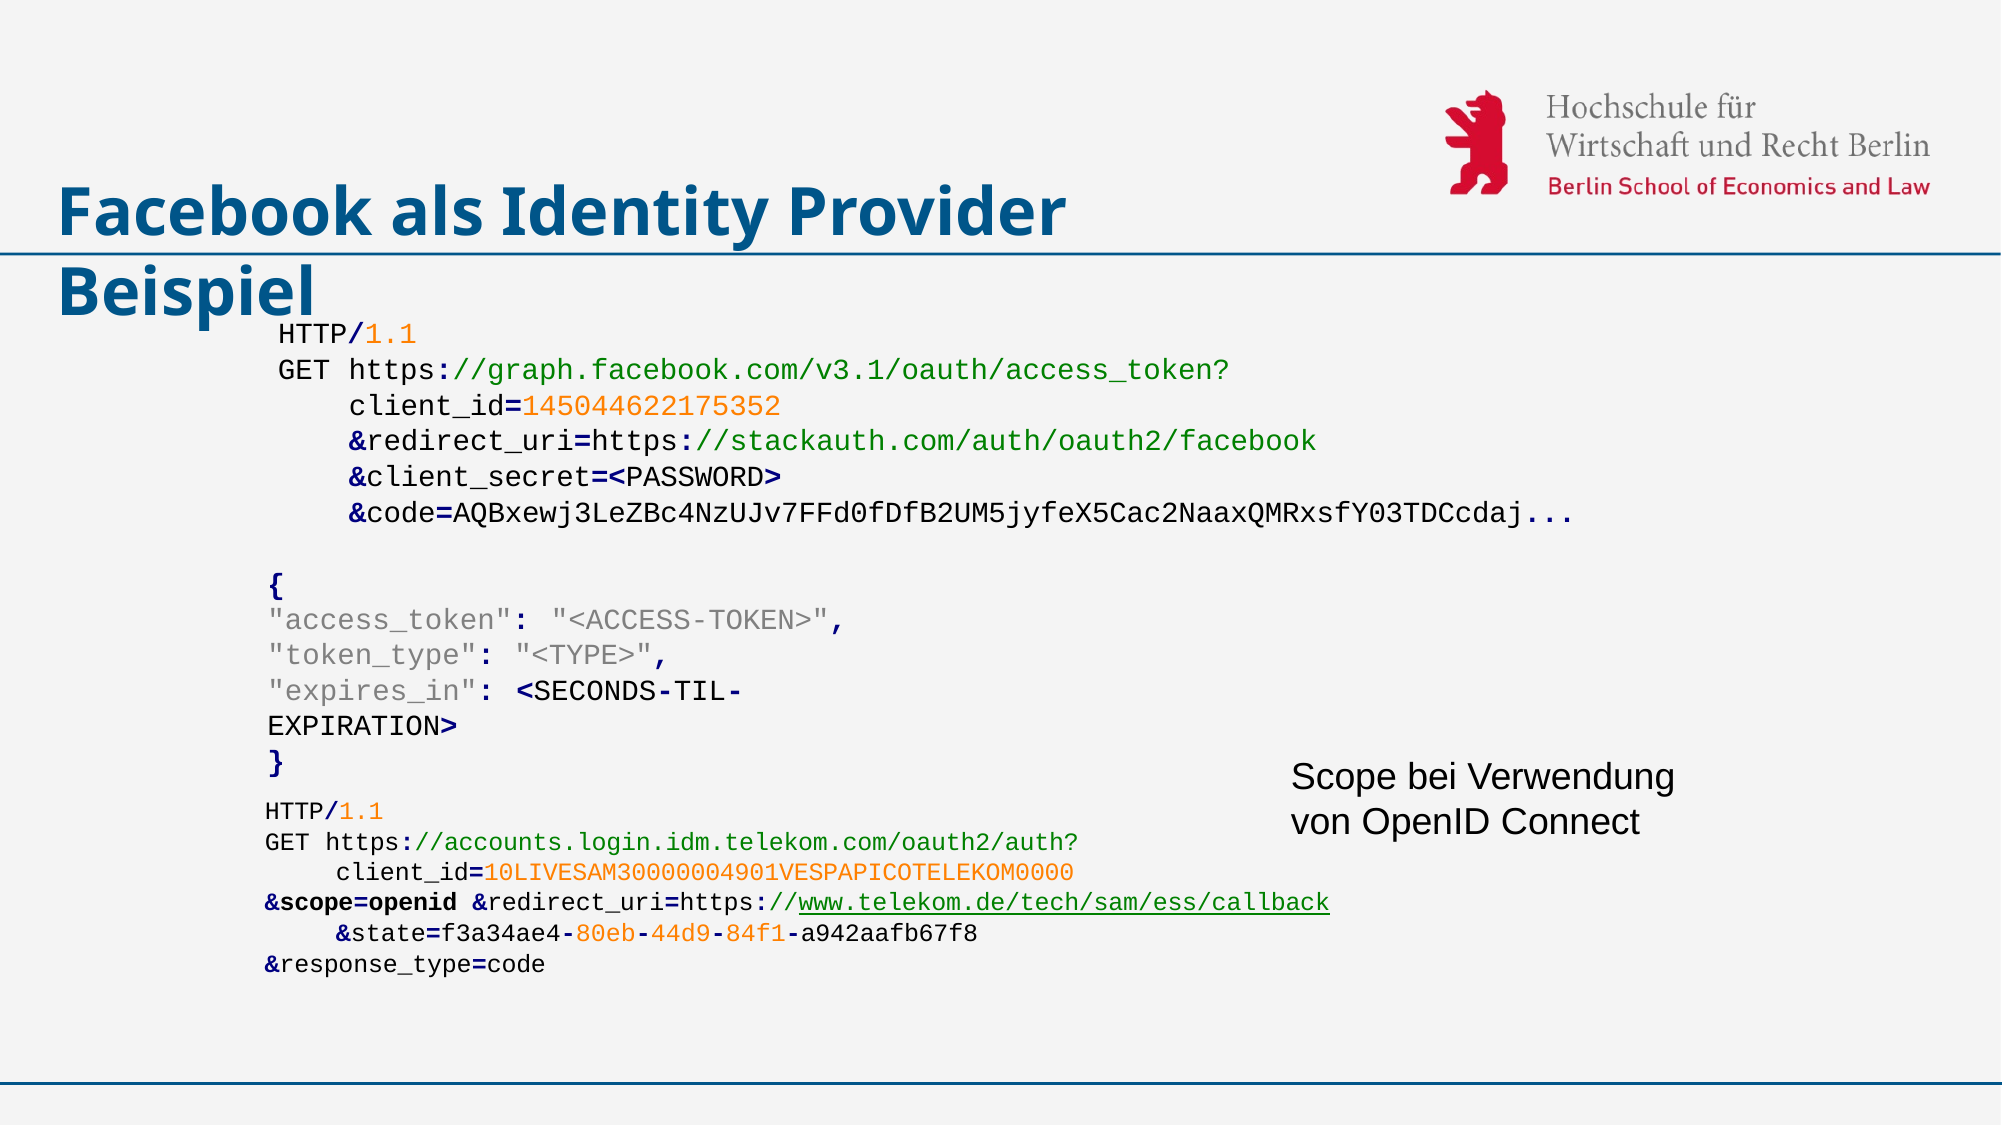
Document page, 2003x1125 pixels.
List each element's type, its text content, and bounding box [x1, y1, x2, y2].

picture [1434, 87, 1937, 203]
text_box HTTP/1.1 GET https://accounts.login.idm.telekom.com/oauth2/auth? client_id=10LIVESAM30000004901VESPAPICOTELEKOM0000 &scope=openid &redirect_uri=https://www.telekom.de/tech/sam/ess/callback &state=f3a34ae4-80eb-44d9-84f1-a942aafb67f8 &response_type=code [188, 787, 1701, 985]
title Facebook als Identity Provider Beispiel [56, 169, 1339, 331]
text_box HTTP/1.1 GET https://graph.facebook.com/v3.1/oauth/access_token? client_id=145044622175352 &redirect_uri=https://stackauth.com/auth/oauth2/facebook &client_secret=<PASSWORD> &code=AQBxewj3LeZBc4NzUJv7FFd0fDfB2UM5jyfeX5Cac2NaaxQMRxsfY03TDCcdaj... [275, 312, 1613, 528]
text_box Scope bei Verwendung von OpenID Connect [1276, 745, 1737, 850]
text_box { "access_token": "<ACCESS-TOKEN>", "token_type": "<TYPE>", "expires_in": <SECONDS-TIL-EXPIRATION> } [265, 562, 945, 778]
